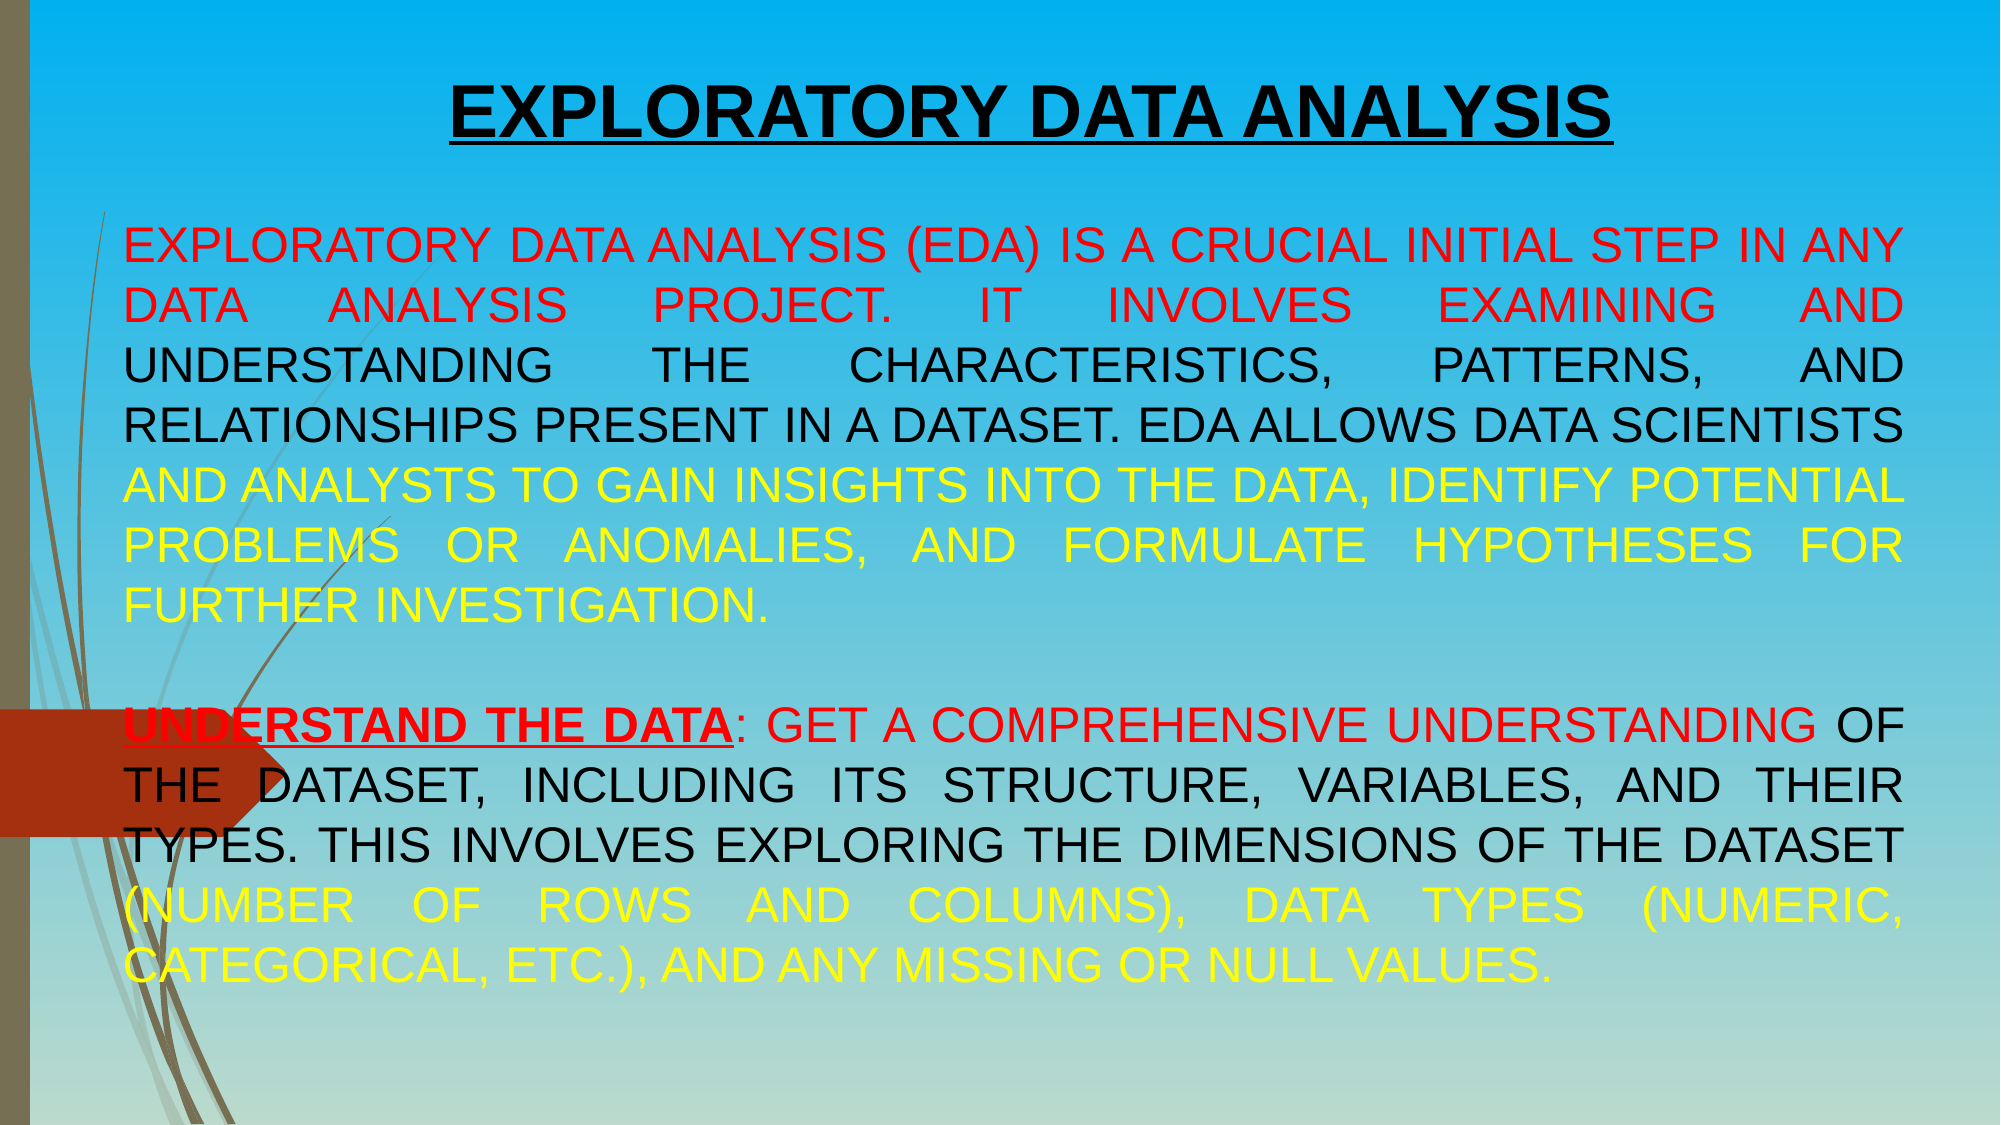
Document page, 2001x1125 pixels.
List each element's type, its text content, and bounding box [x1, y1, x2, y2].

text_box EXPLORATORY DATA ANALYSIS EXPLORATORY DATA ANALYSIS (EDA) IS A CRUCIAL INITIAL STEP IN ANY DATA ANALYSIS PROJECT. IT INVOLVES EXAMINING AND UNDERSTANDING THE CHARACTERISTICS, PATTERNS, AND RELATIONSHIPS PRESENT IN A DATASET. EDA ALLOWS DATA SCIENTISTS AND ANALYSTS TO GAIN INSIGHTS INTO THE DATA, IDENTIFY POTENTIAL PROBLEMS OR ANOMALIES, AND FORMULATE HYPOTHESES FOR FURTHER INVESTIGATION. UNDERSTAND THE DATA: GET A COMPREHENSIVE UNDERSTANDING OF THE DATASET, INCLUDING ITS STRUCTURE, VARIABLES, AND THEIR TYPES. THIS INVOLVES EXPLORING THE DIMENSIONS OF THE DATASET (NUMBER OF ROWS AND COLUMNS), DATA TYPES (NUMERIC, CATEGORICAL, ETC.), AND ANY MISSING OR NULL VALUES. [108, 14, 1920, 1060]
